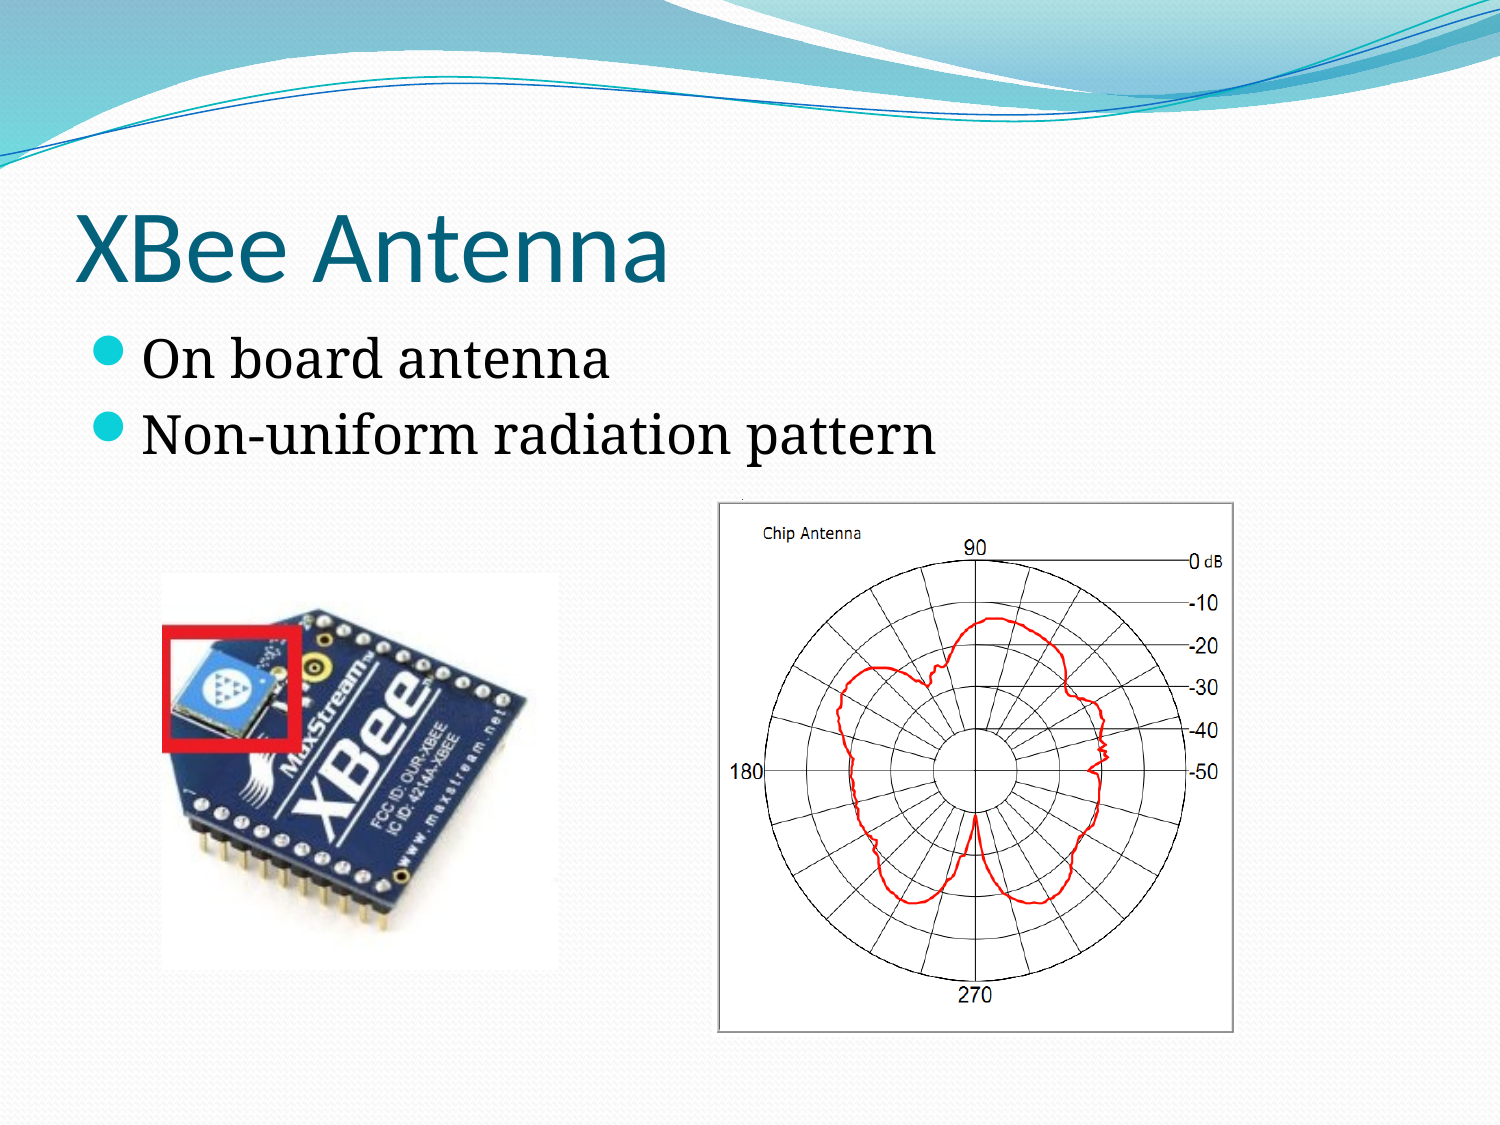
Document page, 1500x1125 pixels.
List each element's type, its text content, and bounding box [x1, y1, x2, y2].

picture [712, 498, 1238, 1037]
table_cell $29.95 [155, 574, 563, 981]
list On board antenna Non-uniform radiation pattern [75, 317, 1425, 1038]
table_cell $29.95 [705, 500, 712, 1038]
picture [162, 573, 558, 970]
table_cell $29.95 [1238, 502, 1243, 1038]
title XBee Antenna [75, 115, 1425, 303]
